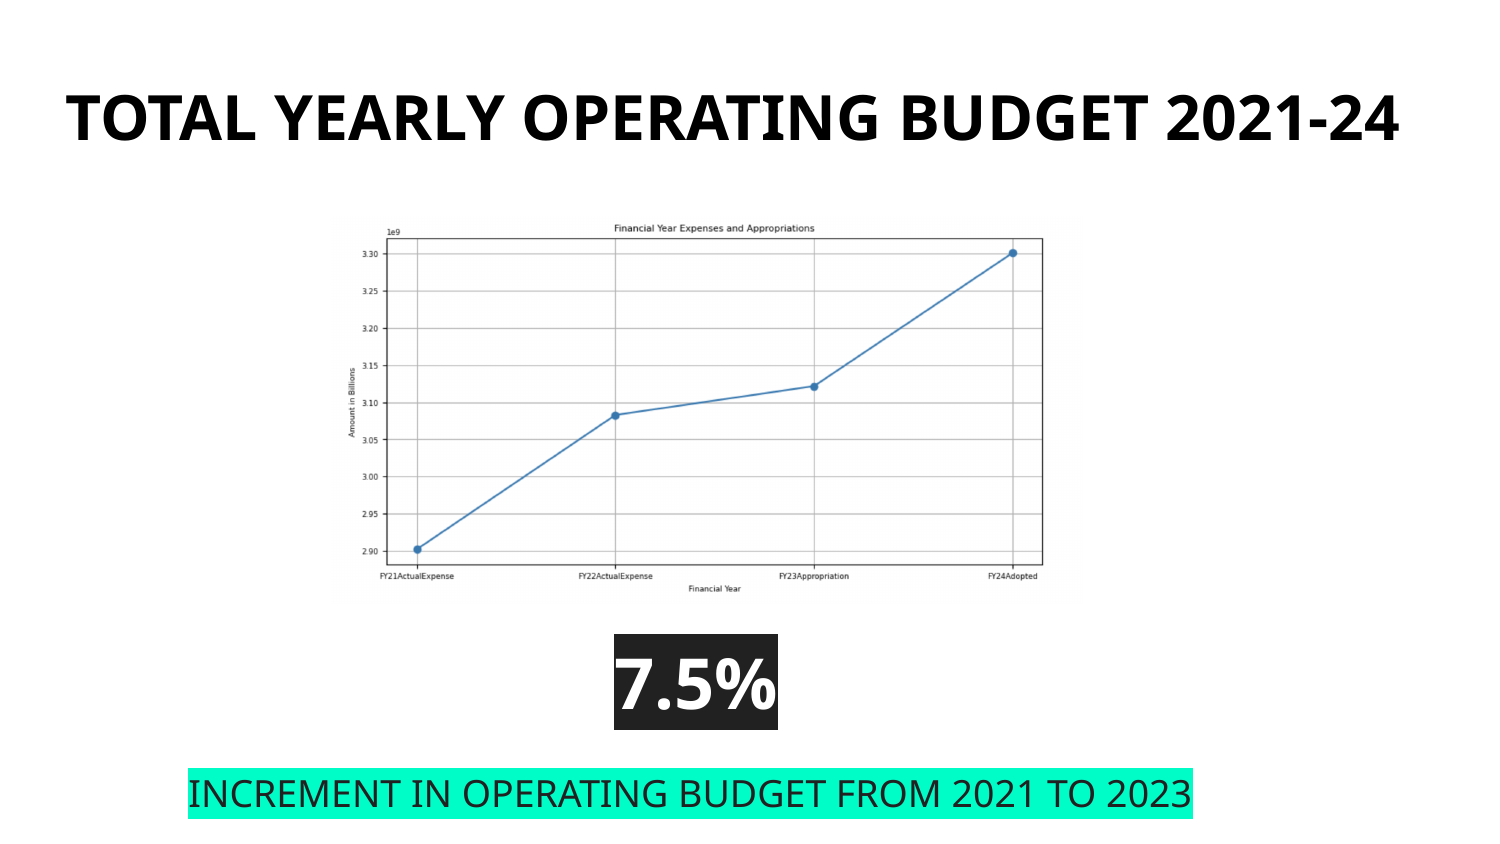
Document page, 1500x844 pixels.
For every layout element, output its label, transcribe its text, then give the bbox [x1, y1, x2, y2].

title 7.5% [514, 618, 878, 745]
title TOTAL YEARLY OPERATING BUDGET 2021-24 [50, 50, 1451, 174]
picture [330, 216, 1083, 604]
list INCREMENT IN OPERATING BUDGET FROM 2021 TO 2023 [112, 745, 1269, 838]
